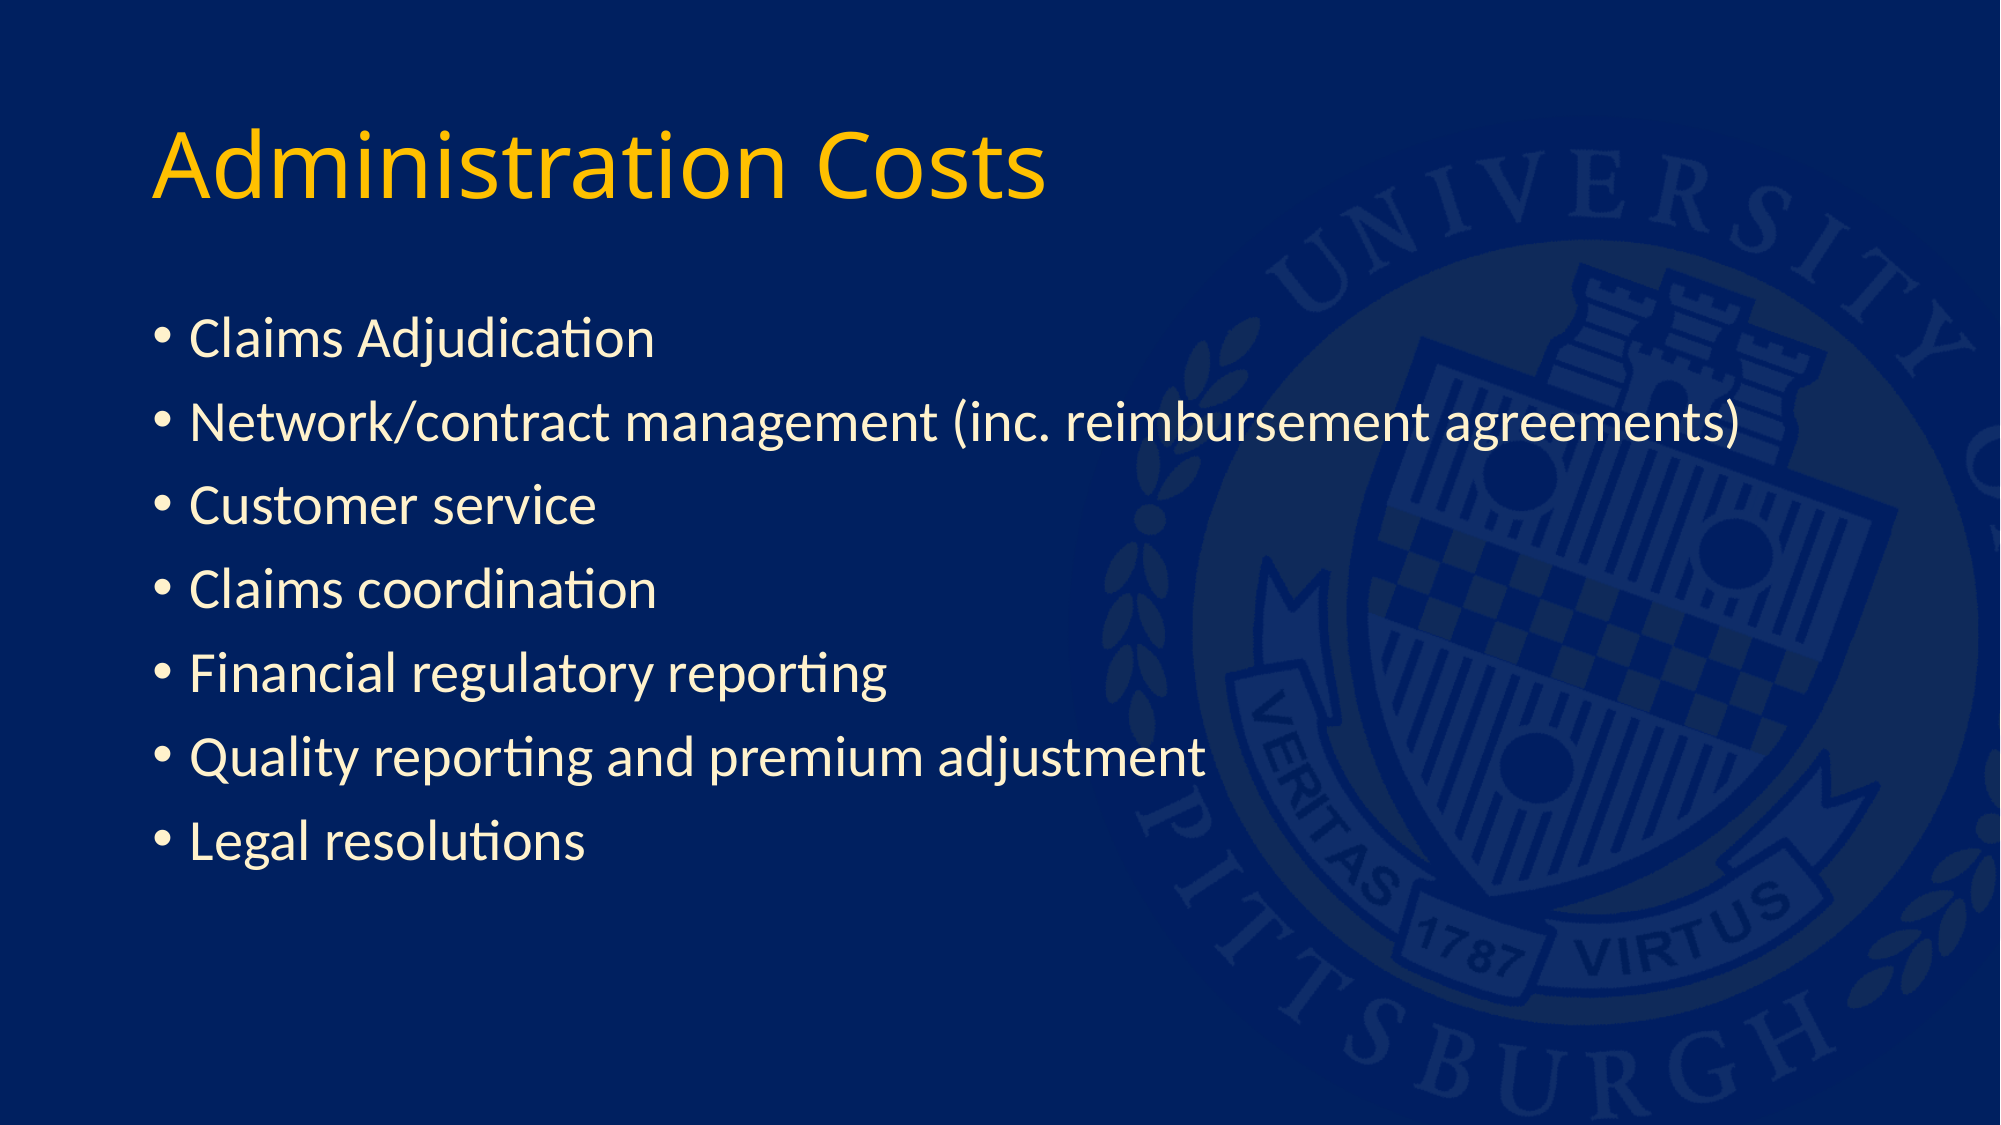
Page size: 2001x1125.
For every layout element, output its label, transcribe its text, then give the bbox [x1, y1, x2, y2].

title Administration Costs [137, 59, 1863, 278]
list Claims Adjudication Network/contract management (inc. reimbursement agreements) Customer service Claims coordination Financial regulatory reporting Quality reporting and premium adjustment Legal resolutions [137, 299, 1863, 1014]
